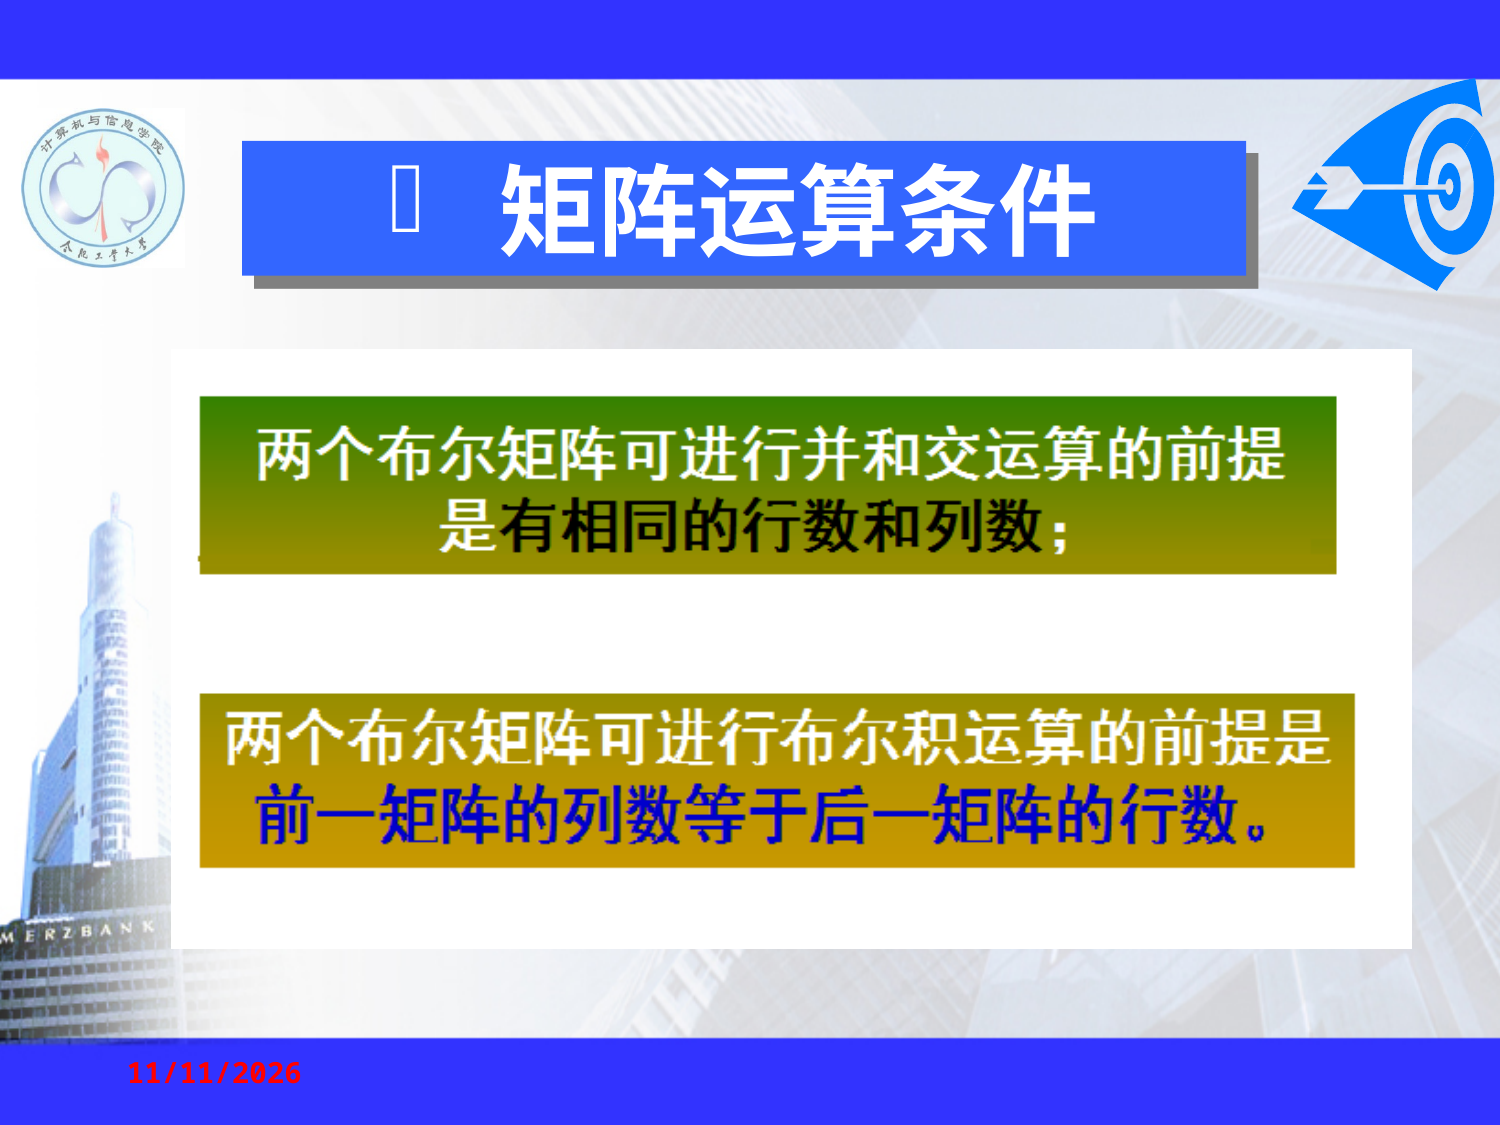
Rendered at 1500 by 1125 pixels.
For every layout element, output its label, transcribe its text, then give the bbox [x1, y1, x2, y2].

text_box 2020/9/7 [112, 1046, 425, 1122]
picture [0, 0, 1500, 1125]
text_box 矩阵运算条件 [242, 140, 1247, 276]
